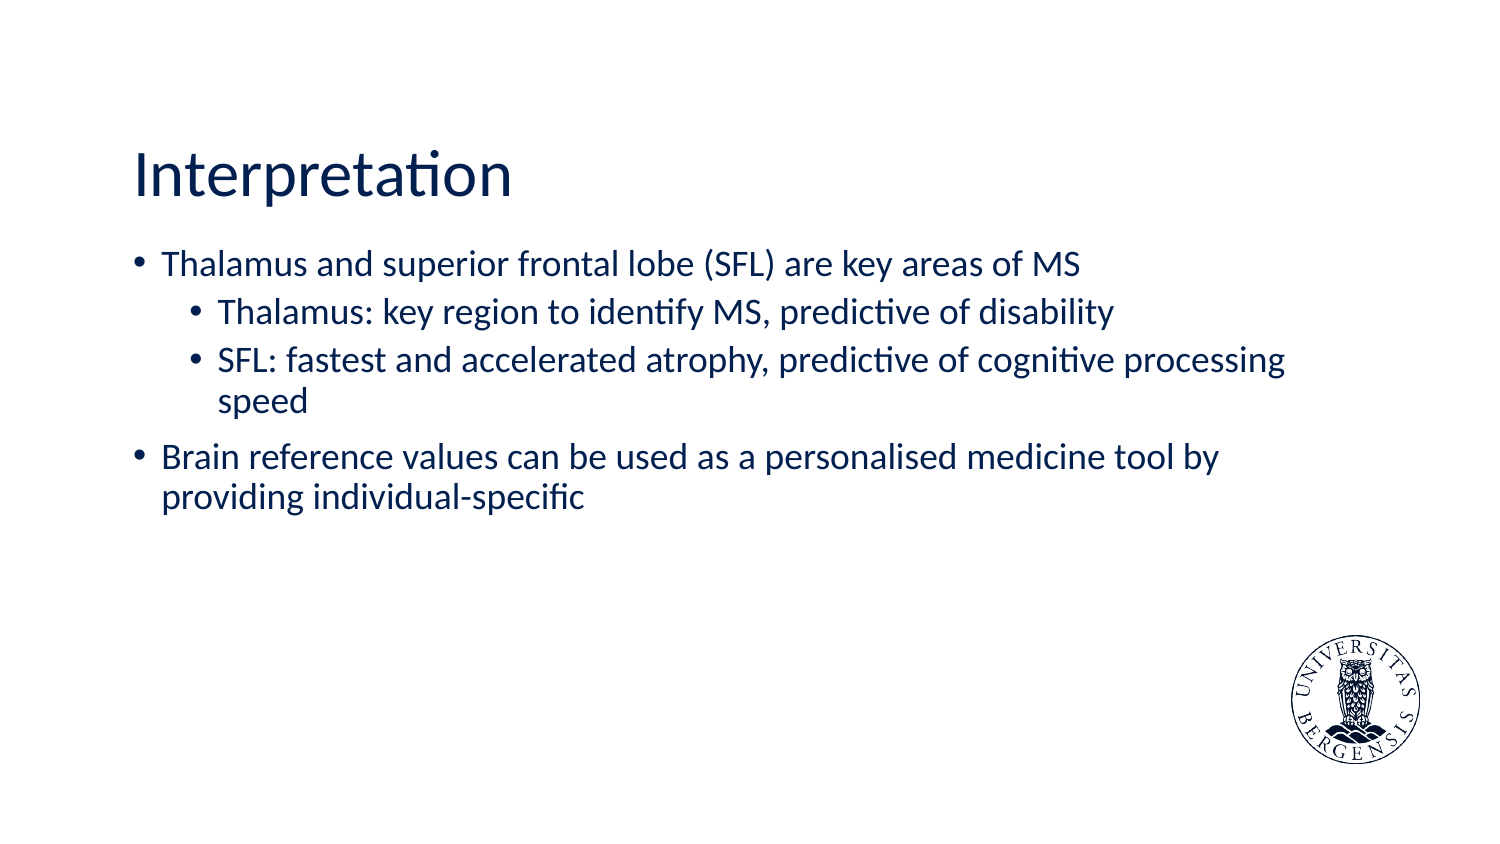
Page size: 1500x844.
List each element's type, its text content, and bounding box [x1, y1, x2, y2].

title Interpretation [118, 55, 1381, 219]
list Thalamus and superior frontal lobe (SFL) are key areas of MS Thalamus: key region to identify MS, predictive of disability SFL: fastest and accelerated atrophy, predictive of cognitive processing speed Brain reference values can be used as a personalised medicine tool by providing individual-specific [118, 236, 1381, 714]
picture [1291, 635, 1420, 764]
